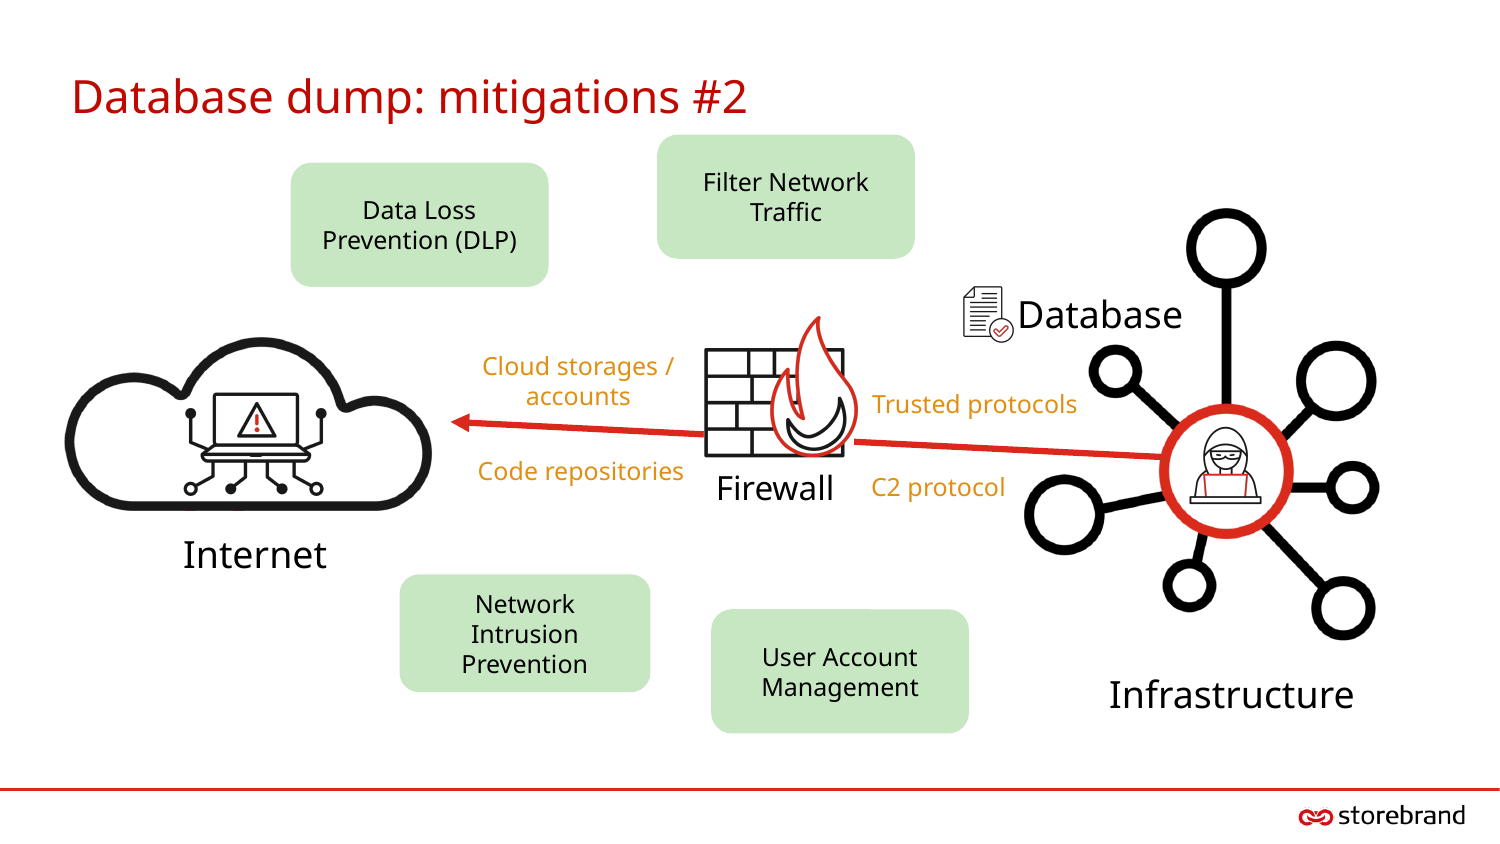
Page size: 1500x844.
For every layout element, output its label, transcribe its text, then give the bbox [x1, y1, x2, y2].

text_box C2 protocol [870, 471, 1007, 502]
text_box Data Loss Prevention (DLP) [290, 162, 549, 287]
text_box Internet [183, 531, 328, 577]
title Database dump: mitigations #2 [70, 67, 1430, 167]
text_box Infrastructure [1109, 671, 1356, 717]
picture [702, 302, 860, 459]
picture [1297, 804, 1465, 830]
text_box Code repositories [477, 458, 685, 486]
picture [1021, 201, 1463, 643]
text_box User Account Management [711, 609, 969, 734]
text_box Filter Network Traffic [657, 134, 915, 259]
text_box Trusted protocols [872, 388, 1021, 419]
text_box Firewall [715, 467, 835, 508]
text_box Cloud storages / accounts [482, 350, 675, 411]
picture [25, 332, 451, 511]
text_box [860, 421, 1021, 458]
text_box Network Intrusion Prevention [399, 574, 651, 693]
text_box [451, 421, 702, 458]
picture [962, 285, 1020, 343]
